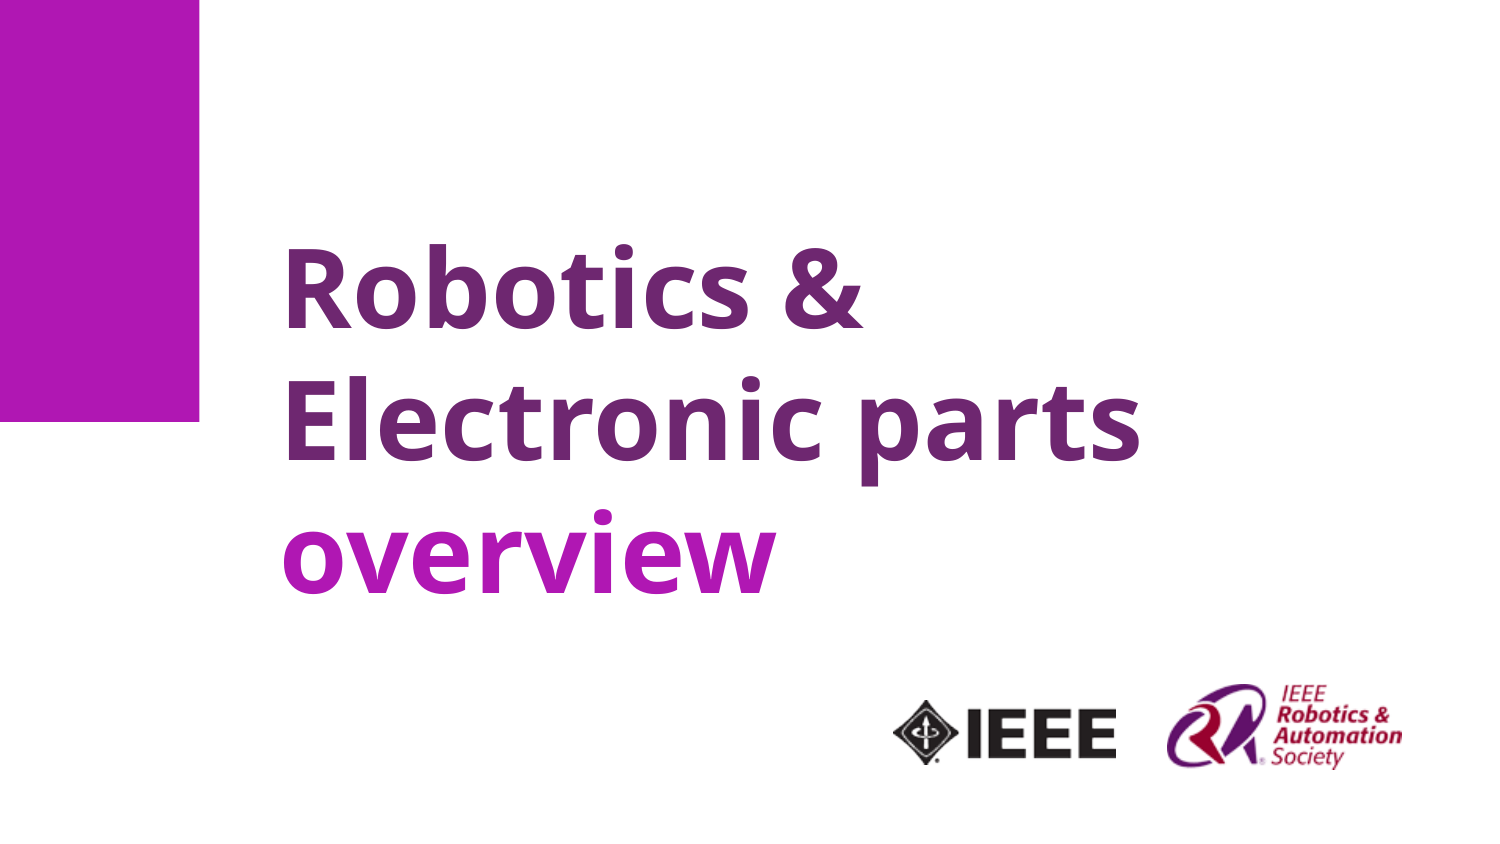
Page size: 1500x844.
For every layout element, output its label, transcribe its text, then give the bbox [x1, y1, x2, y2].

title Robotics & Electronic parts overview [264, 213, 1236, 631]
picture [1166, 683, 1402, 771]
picture [893, 700, 1116, 765]
